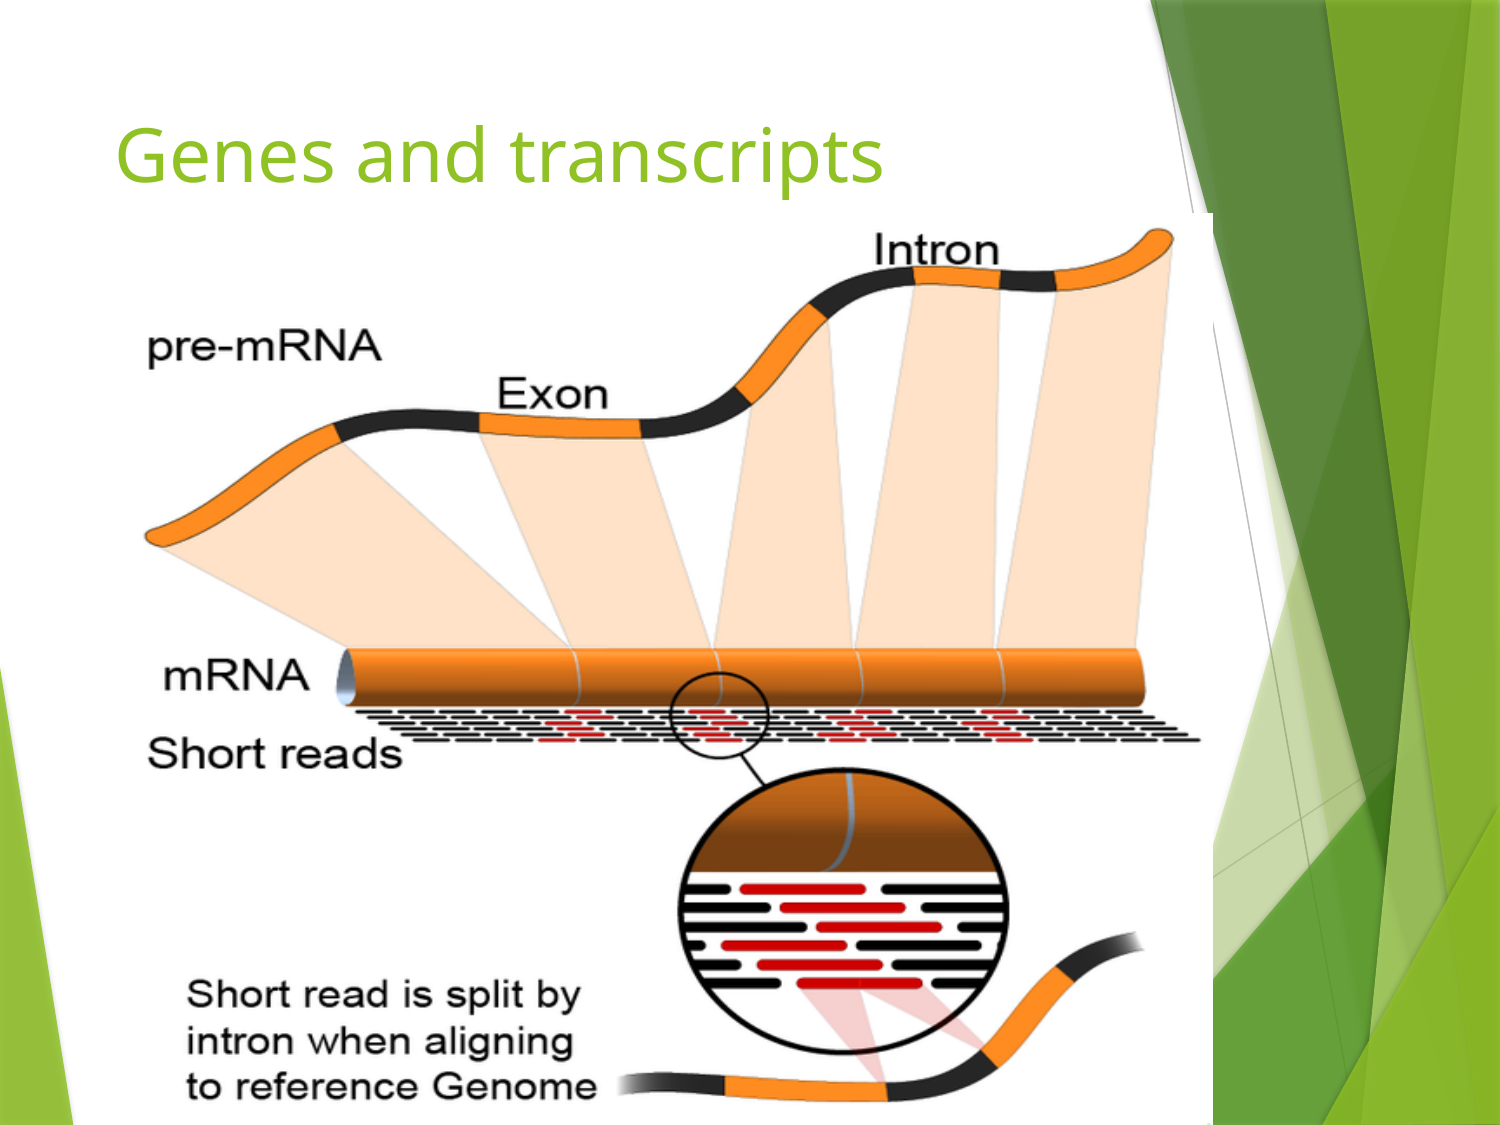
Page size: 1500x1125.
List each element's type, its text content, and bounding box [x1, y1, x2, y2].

title Genes and transcripts [99, 99, 1142, 317]
picture [124, 212, 1213, 1125]
